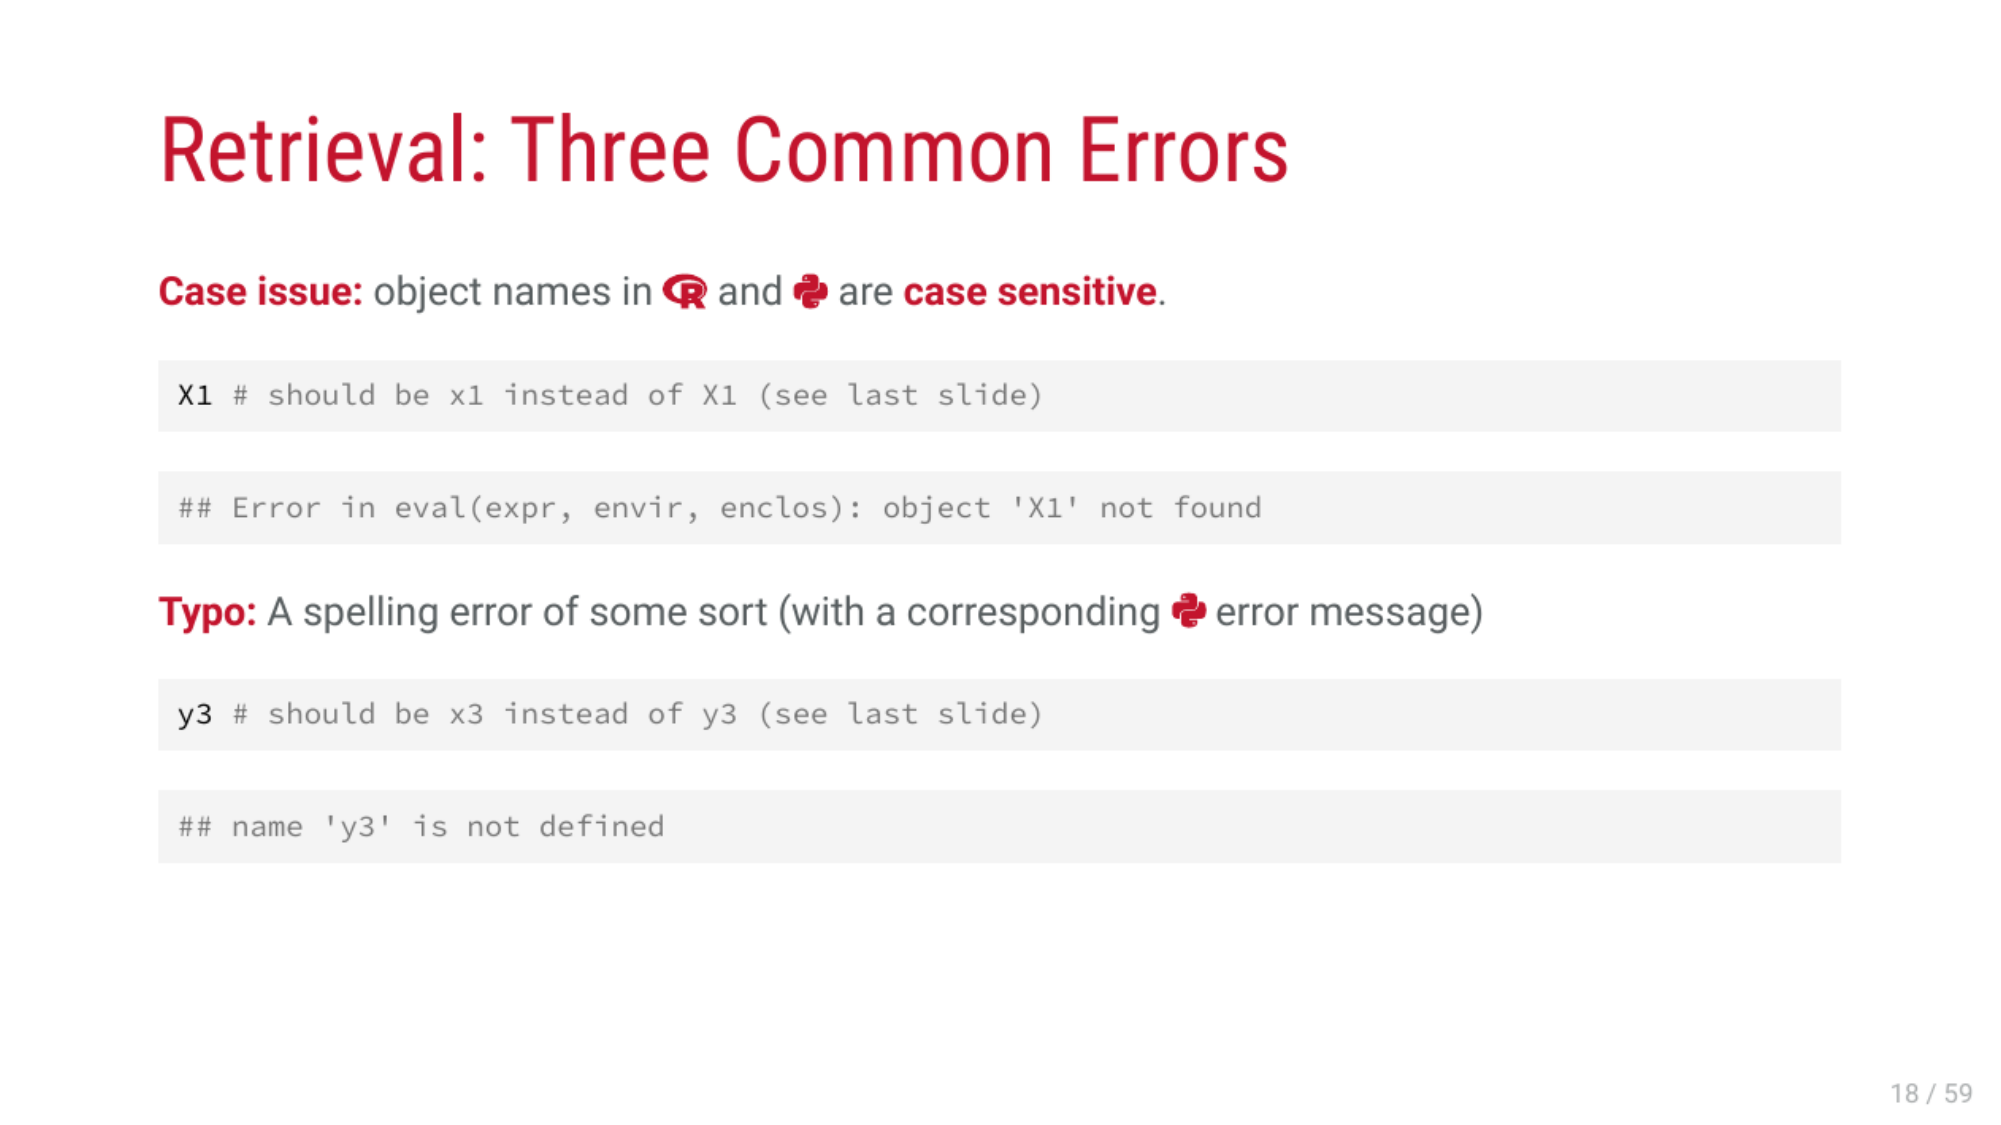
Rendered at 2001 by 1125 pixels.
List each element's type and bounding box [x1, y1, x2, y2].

list [0, 0, 2000, 1125]
